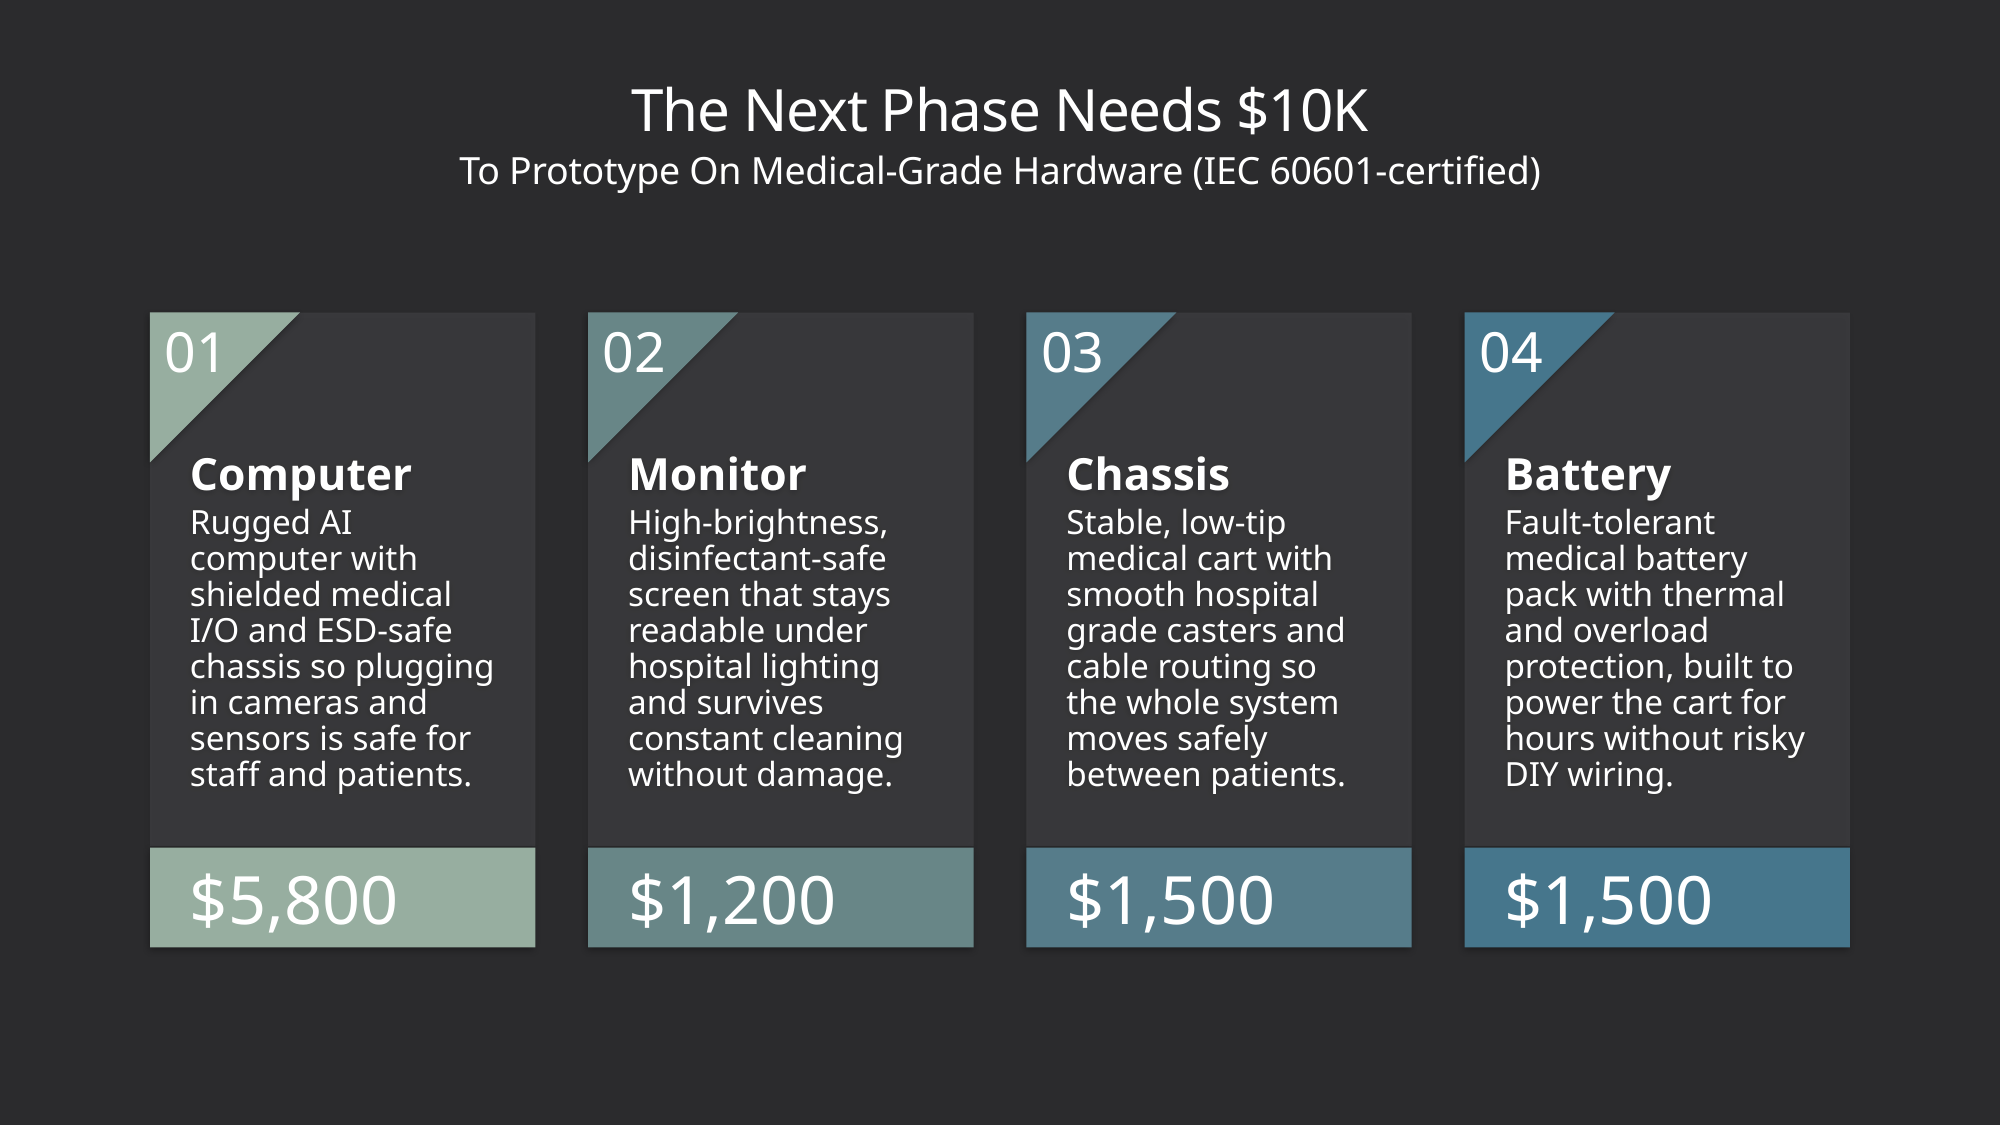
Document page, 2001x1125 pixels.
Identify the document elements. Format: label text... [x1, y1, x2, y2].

text_box $5,800 [149, 847, 536, 948]
list To Prototype On Medical-Grade Hardware (IEC 60601-certified) [150, 153, 1850, 220]
text_box 01 [149, 311, 301, 464]
title The Next Phase Needs $10K [150, 45, 1850, 153]
text_box Chassis Stable, low‑tip medical cart with smooth hospital grade casters and cable routing so the whole system moves safely between patients. [1024, 310, 1414, 848]
text_box $1,500 [1026, 847, 1412, 948]
text_box 04 [1463, 311, 1616, 464]
text_box $1,200 [587, 847, 974, 948]
text_box Battery Fault‑tolerant medical battery pack with thermal and overload protection, built to power the cart for hours without risky DIY wiring. [1463, 310, 1852, 848]
text_box $1,500 [1464, 847, 1851, 948]
text_box Monitor High‑brightness, disinfectant‑safe screen that stays readable under hospital lighting and survives constant cleaning without damage. [586, 310, 976, 848]
text_box Computer Rugged AI computer with shielded medical I/O and ESD‑safe chassis so plugging in cameras and sensors is safe for staff and patients. [148, 310, 537, 848]
text_box 02 [587, 311, 739, 464]
text_box 03 [1025, 311, 1178, 464]
